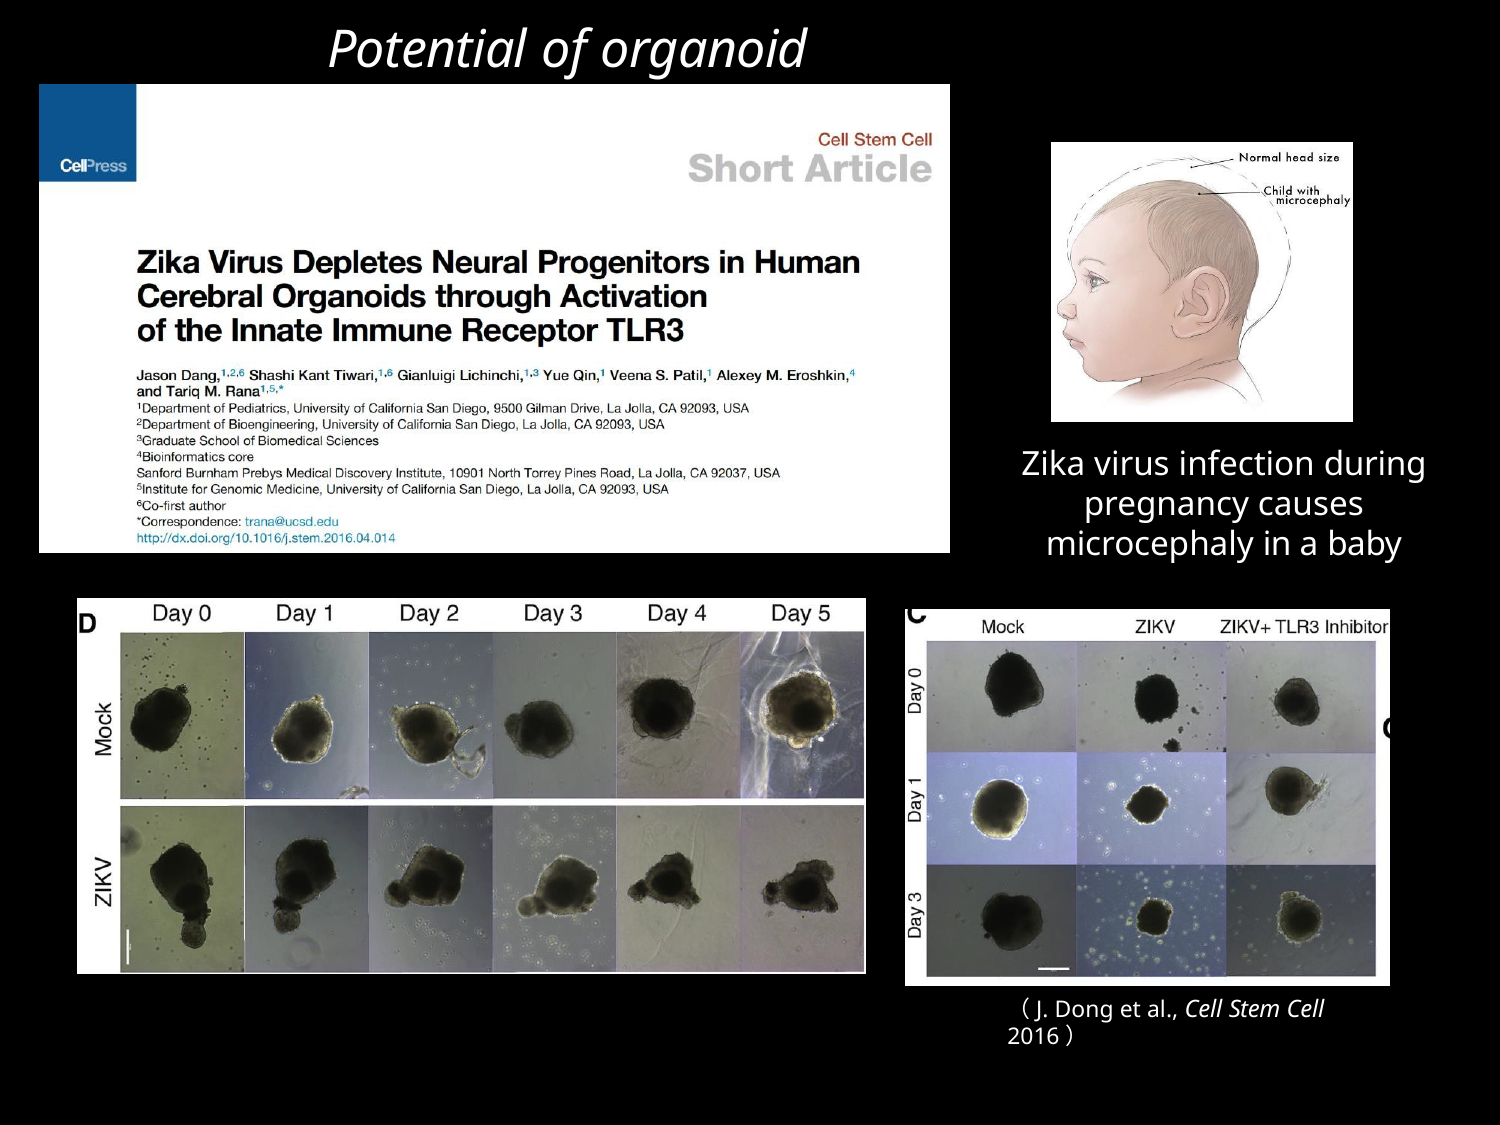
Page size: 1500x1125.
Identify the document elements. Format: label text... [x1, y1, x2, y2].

text_box （J. Dong et al., Cell Stem Cell 2016） [1005, 991, 1362, 1050]
picture [39, 84, 951, 553]
picture [77, 598, 866, 974]
title Potential of organoid technologies [325, 13, 1041, 204]
picture [905, 609, 1390, 986]
text_box Zika virus infection during pregnancy causes microcephaly in a baby [983, 440, 1463, 562]
picture [1050, 141, 1354, 422]
